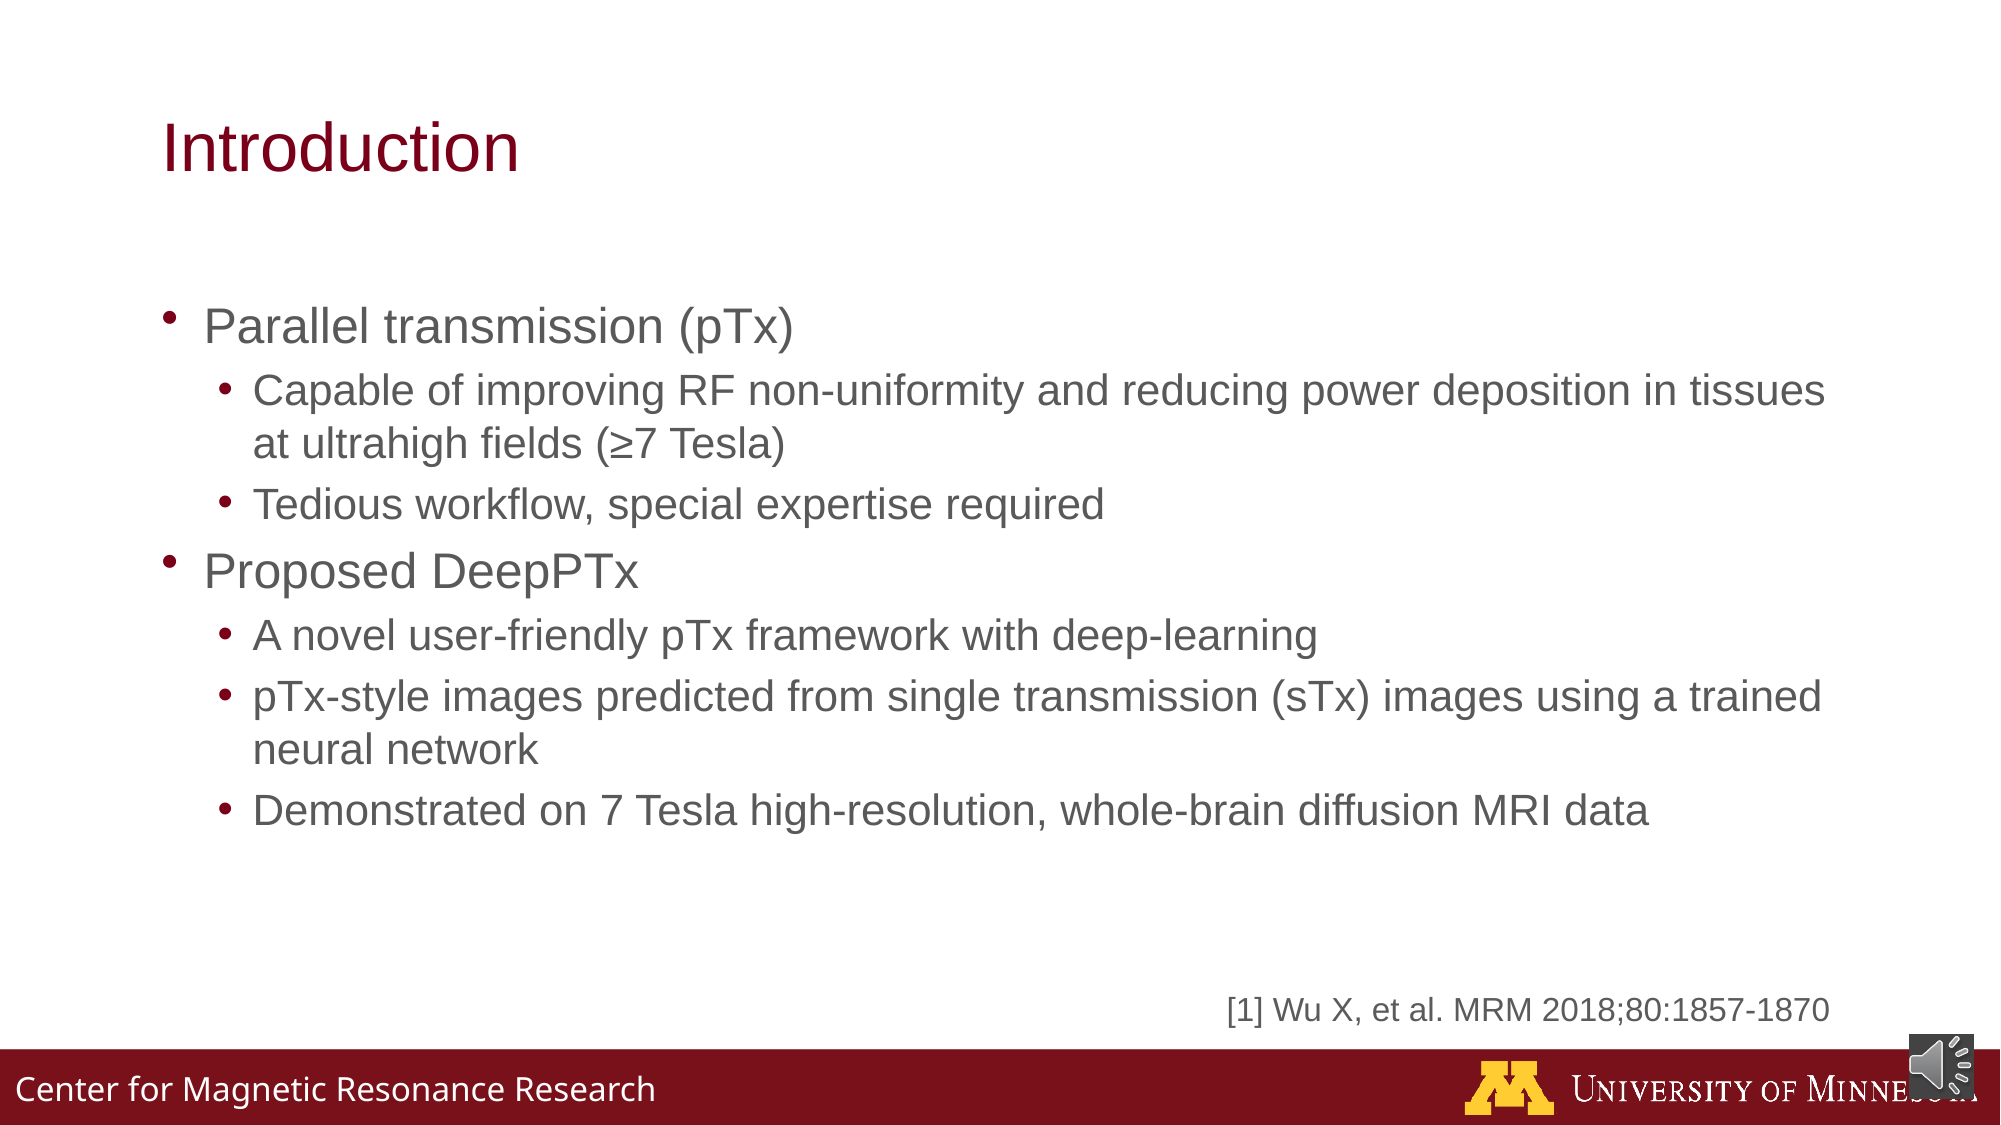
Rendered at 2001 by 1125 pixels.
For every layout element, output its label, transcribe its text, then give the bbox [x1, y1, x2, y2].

text_box [1] Wu X, et al. MRM 2018;80:1857-1870 [1211, 981, 1846, 1036]
title Introduction [150, 50, 1850, 238]
picture [0, 1033, 2000, 1125]
list Parallel transmission (pTx) Capable of improving RF non-uniformity and reducing power deposition in tissues at ultrahigh fields (≥7 Tesla) Tedious workflow, special expertise required Proposed DeepPTx A novel user-friendly pTx framework with deep-learning pTx-style images predicted from single transmission (sTx) images using a trained neural network Demonstrated on 7 Tesla high-resolution, whole-brain diffusion MRI data [150, 287, 1850, 938]
